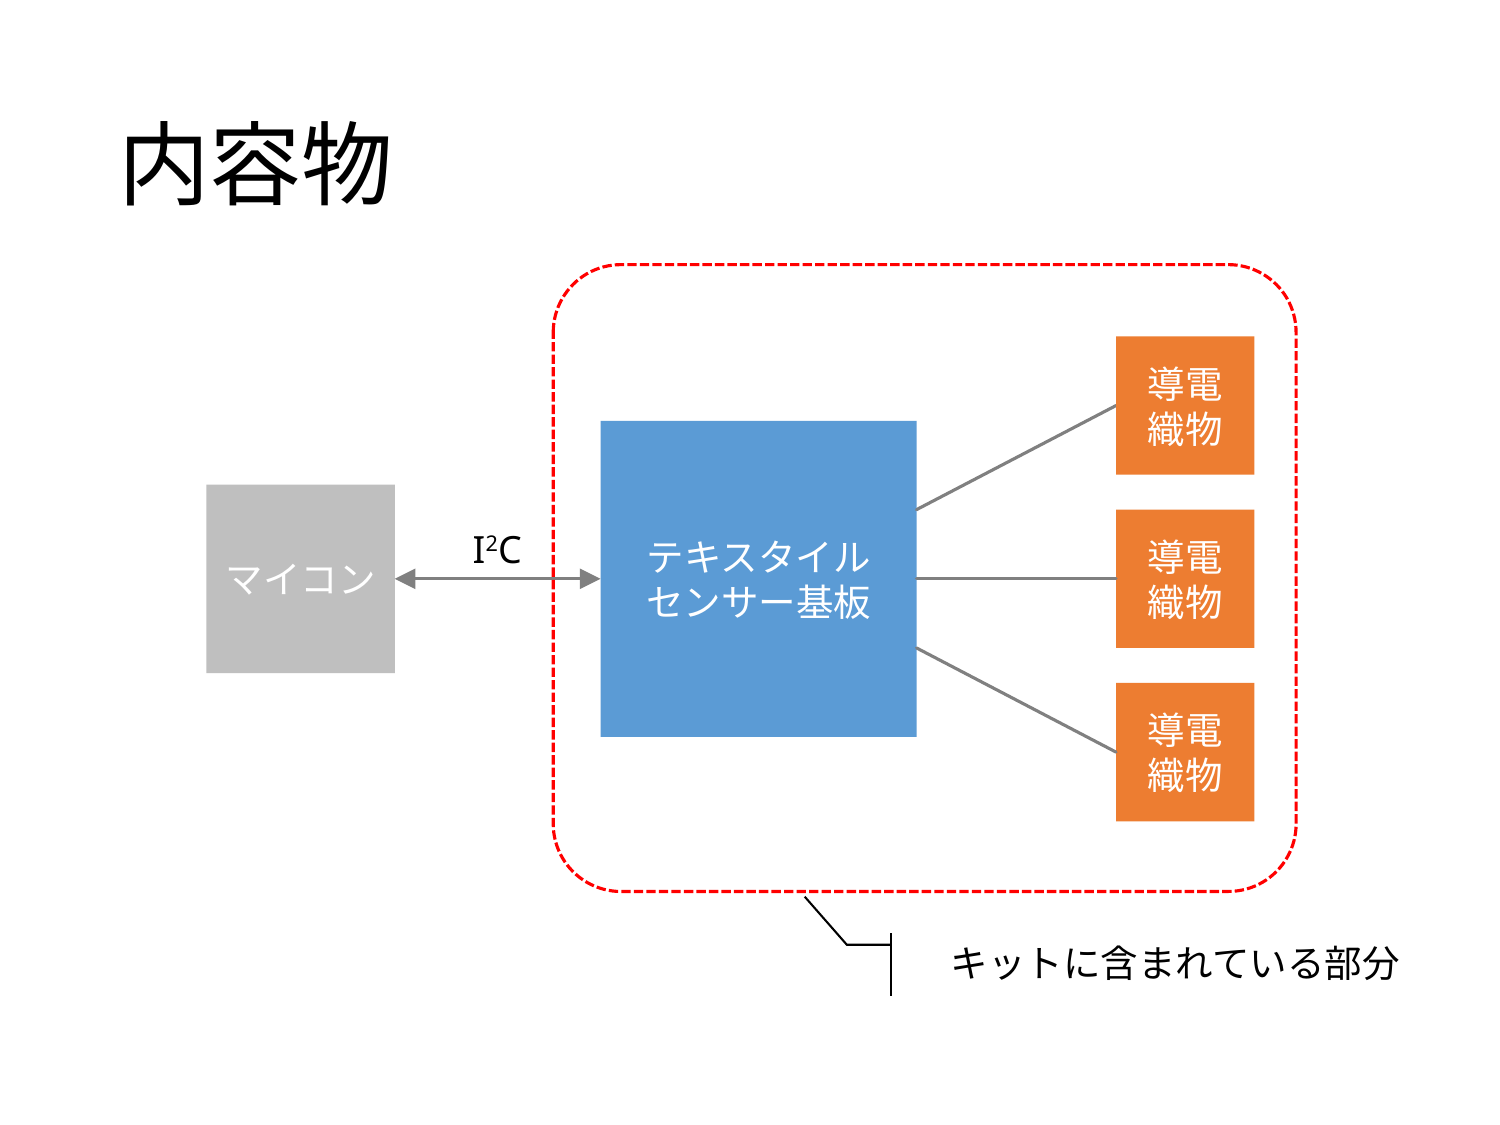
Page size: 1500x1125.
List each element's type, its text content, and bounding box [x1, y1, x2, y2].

text_box キットに含まれている部分 [803, 895, 892, 996]
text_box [916, 405, 1116, 510]
text_box [552, 263, 1298, 893]
text_box I2C [458, 518, 537, 578]
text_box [916, 647, 1116, 753]
title 内容物 [103, 59, 1397, 278]
text_box マイコン [205, 484, 396, 674]
text_box キットに含まれている部分 [936, 933, 1470, 996]
